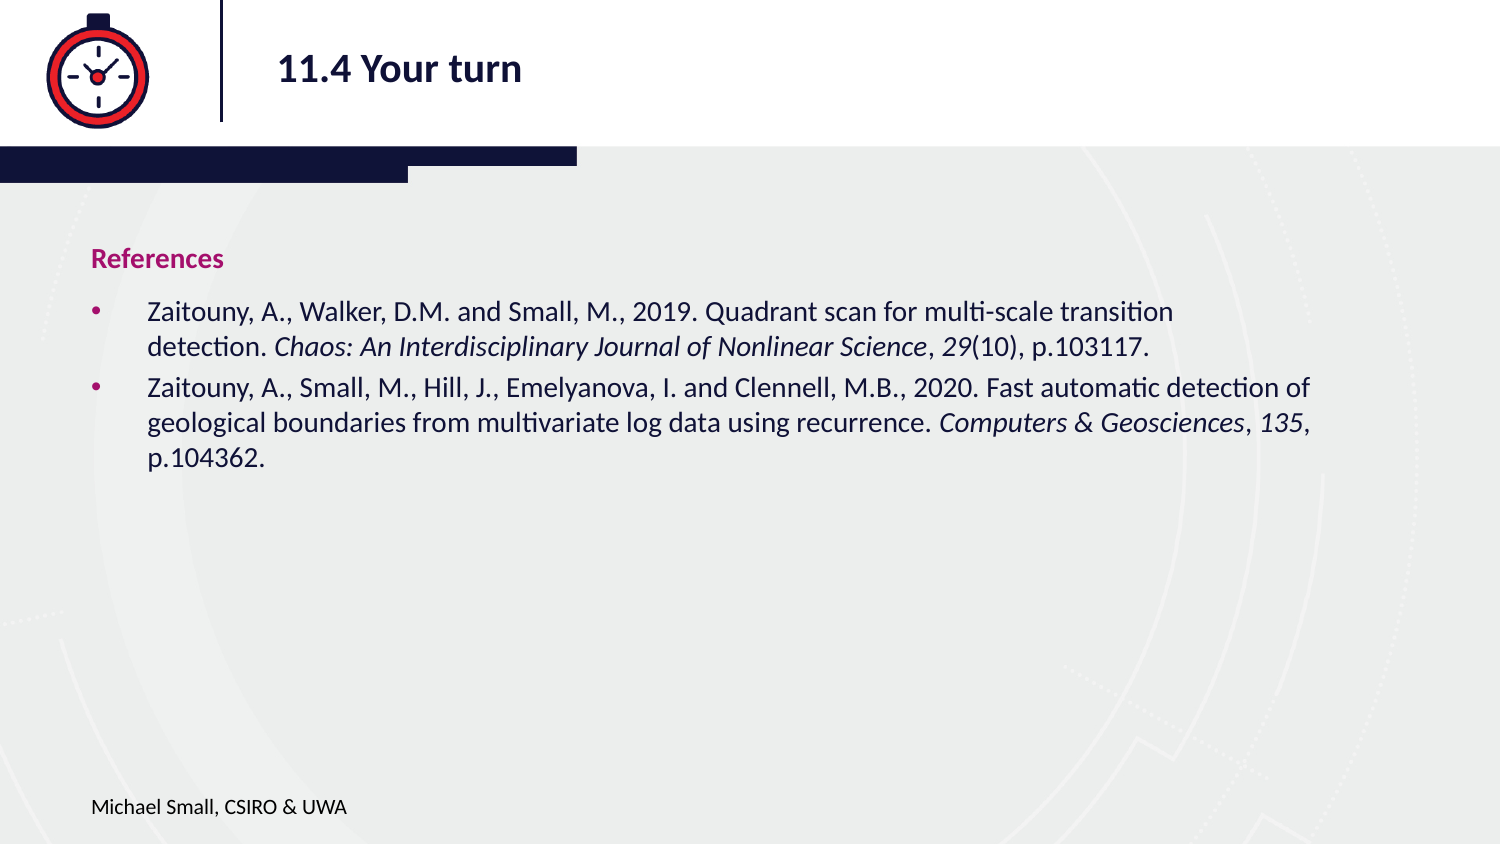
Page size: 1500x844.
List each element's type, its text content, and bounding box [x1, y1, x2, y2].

picture [0, 0, 1500, 844]
list References [76, 231, 1217, 268]
text_box 11.4 Your turn [261, 33, 1402, 107]
list Zaitouny, A., Walker, D.M. and Small, M., 2019. Quadrant scan for multi-scale transition detection. Chaos: An Interdisciplinary Journal of Nonlinear Science, 29(10), p.103117. Zaitouny, A., Small, M., Hill, J., Emelyanova, I. and Clennell, M.B., 2020. Fast automatic detection of geological boundaries from multivariate log data using recurrence. Computers & Geosciences, 135, p.104362. [76, 285, 1350, 785]
list Michael Small, CSIRO & UWA [76, 785, 1217, 821]
